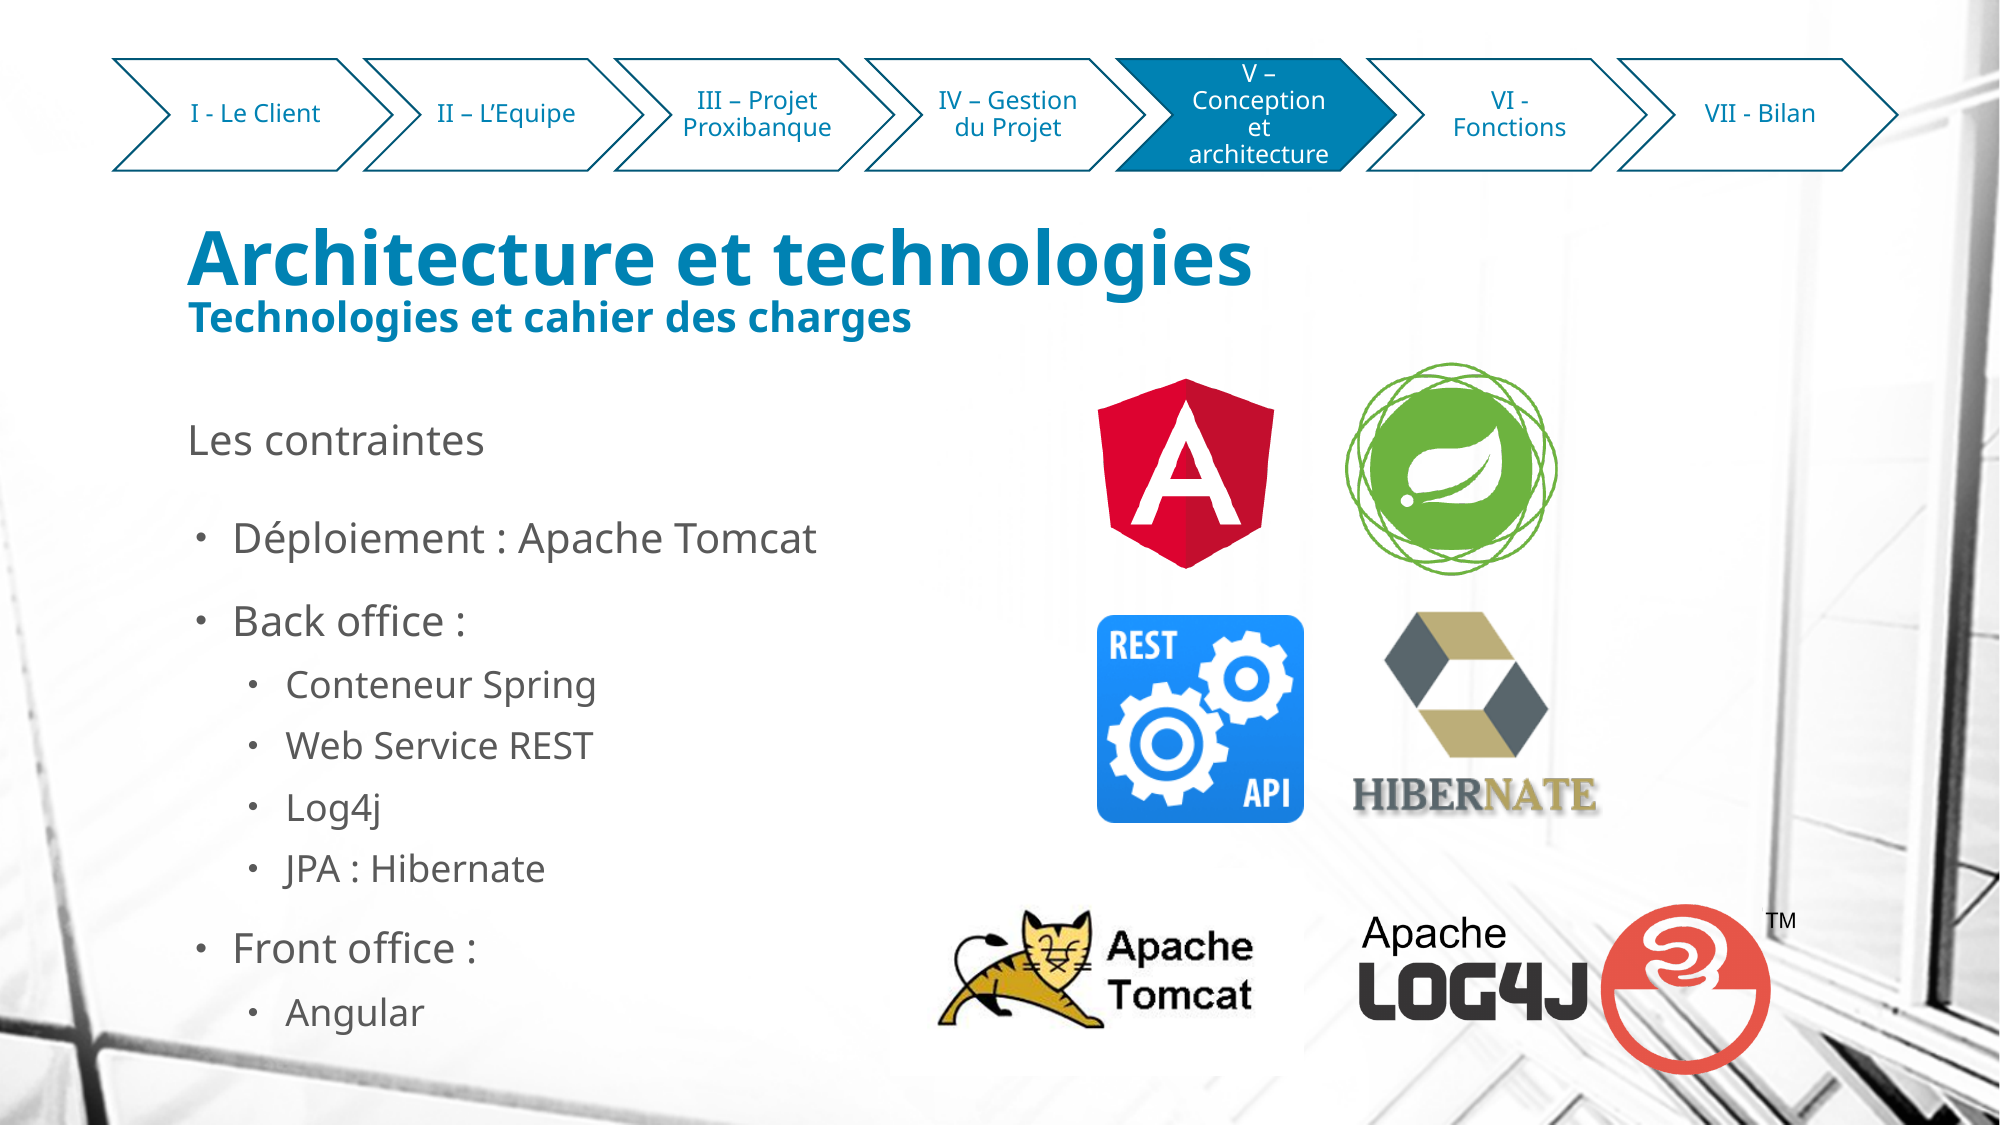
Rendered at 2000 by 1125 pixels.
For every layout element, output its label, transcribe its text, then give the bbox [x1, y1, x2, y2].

title Architecture et technologies Technologies et cahier des charges [172, 227, 1598, 348]
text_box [113, 2, 1898, 227]
picture [0, 0, 2000, 1125]
list Les contraintes [172, 385, 871, 498]
list Déploiement : Apache Tomcat Back office : Conteneur Spring Web Service REST Log4j JPA : Hibernate Front office : Angular [172, 510, 871, 1073]
